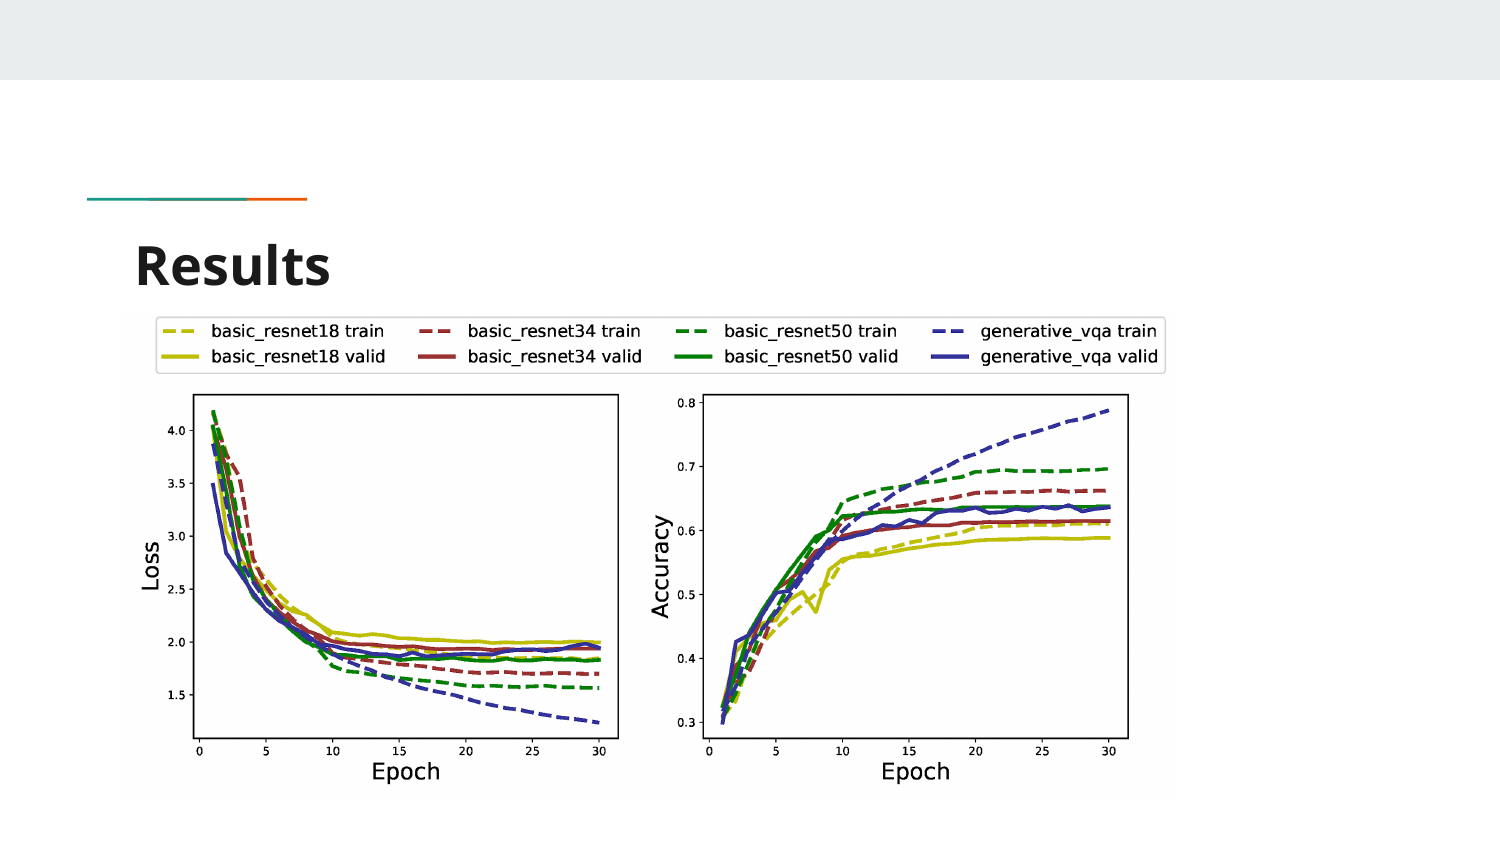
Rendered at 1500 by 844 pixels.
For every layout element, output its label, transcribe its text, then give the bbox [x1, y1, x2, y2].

title Results [119, 216, 1381, 305]
picture [119, 311, 1181, 802]
